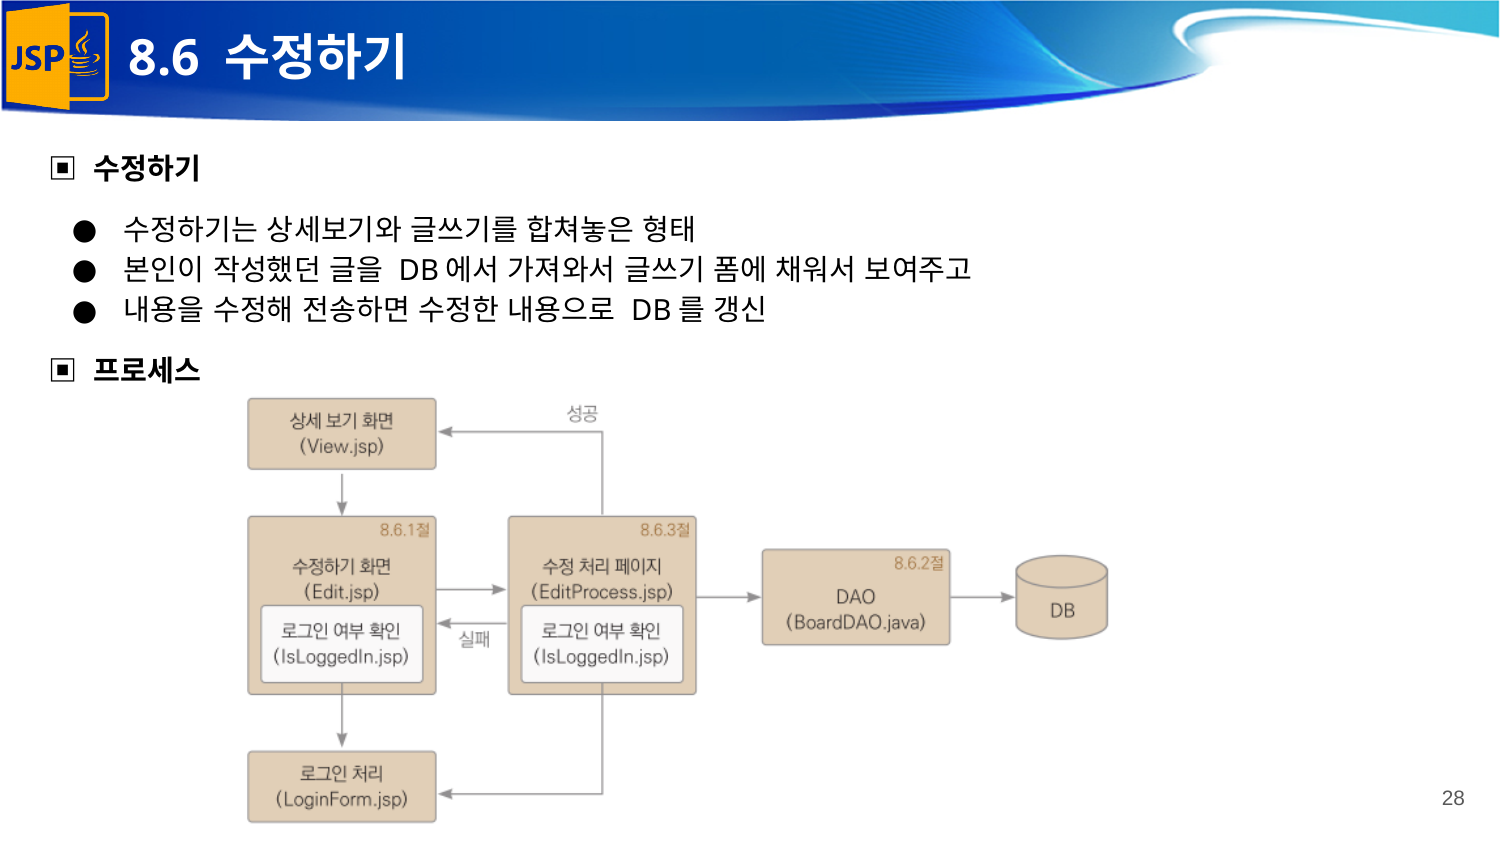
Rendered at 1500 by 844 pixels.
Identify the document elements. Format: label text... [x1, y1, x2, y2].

picture [228, 389, 1124, 830]
slide_number ‹#› [1389, 764, 1480, 830]
text_box ▣ 수정하기 수정하기는 상세보기와 글쓰기를 합쳐놓은 형태 본인이 작성했던 글을 DB에서 가져와서 글쓰기 폼에 채워서 보여주고 내용을 수정해 전송하면 수정한 내용으로 DB를 갱신 ▣ 프로세스 [33, 129, 1432, 410]
picture [0, 0, 1500, 121]
title 8.6 수정하기 [113, 10, 1500, 105]
